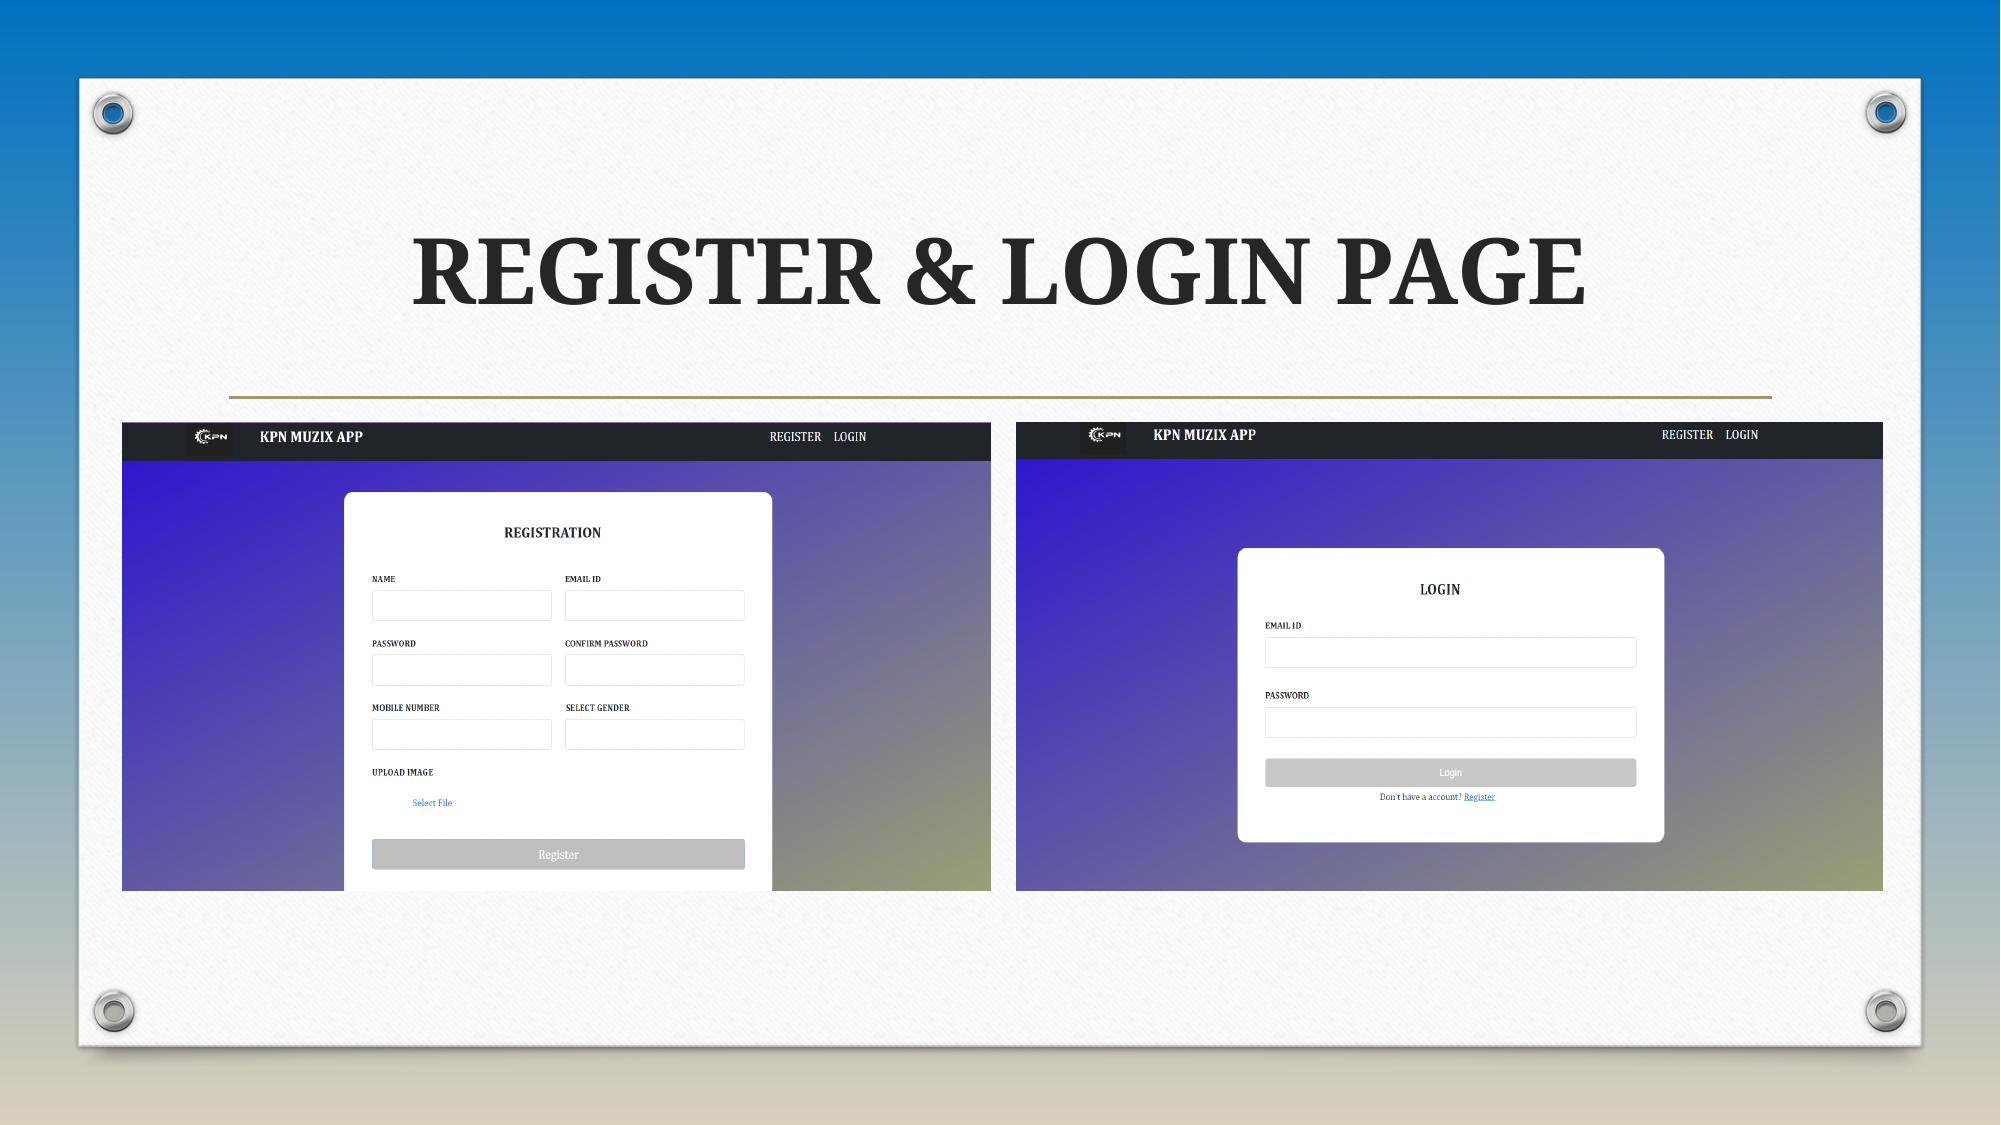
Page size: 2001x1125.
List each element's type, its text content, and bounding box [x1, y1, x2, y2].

title REGISTER & LOGIN PAGE [212, 161, 1788, 375]
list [1015, 422, 1883, 892]
picture [0, 0, 2000, 1125]
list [122, 422, 992, 892]
